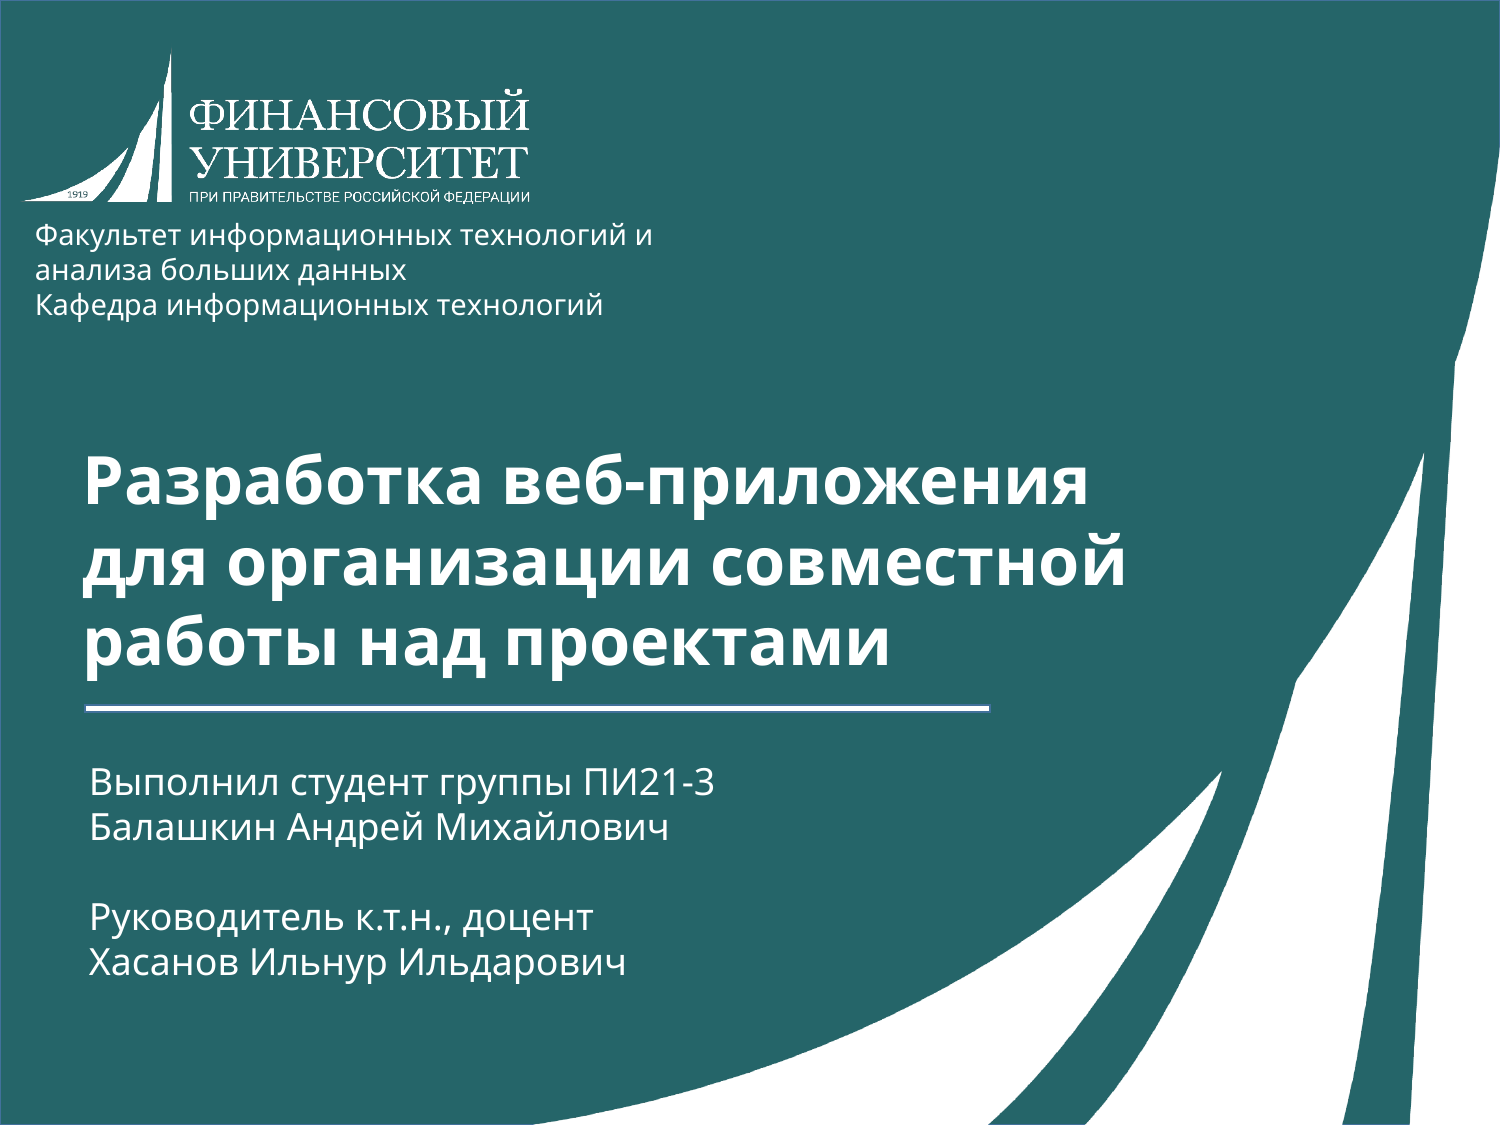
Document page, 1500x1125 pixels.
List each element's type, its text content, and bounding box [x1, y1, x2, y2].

text_box [85, 704, 504, 713]
picture [19, 24, 1500, 1125]
text_box Факультет информационных технологий и анализа больших данных Кафедра информационных технологий [19, 212, 504, 330]
text_box Разработка веб-приложения для организации совместной работы над проектами [67, 430, 504, 686]
text_box [0, 0, 1500, 1125]
text_box Выполнил студент группы ПИ21-3 Балашкин Андрей Михайлович Руководитель к.т.н., доцент Хасанов Ильнур Ильдарович [74, 750, 504, 991]
